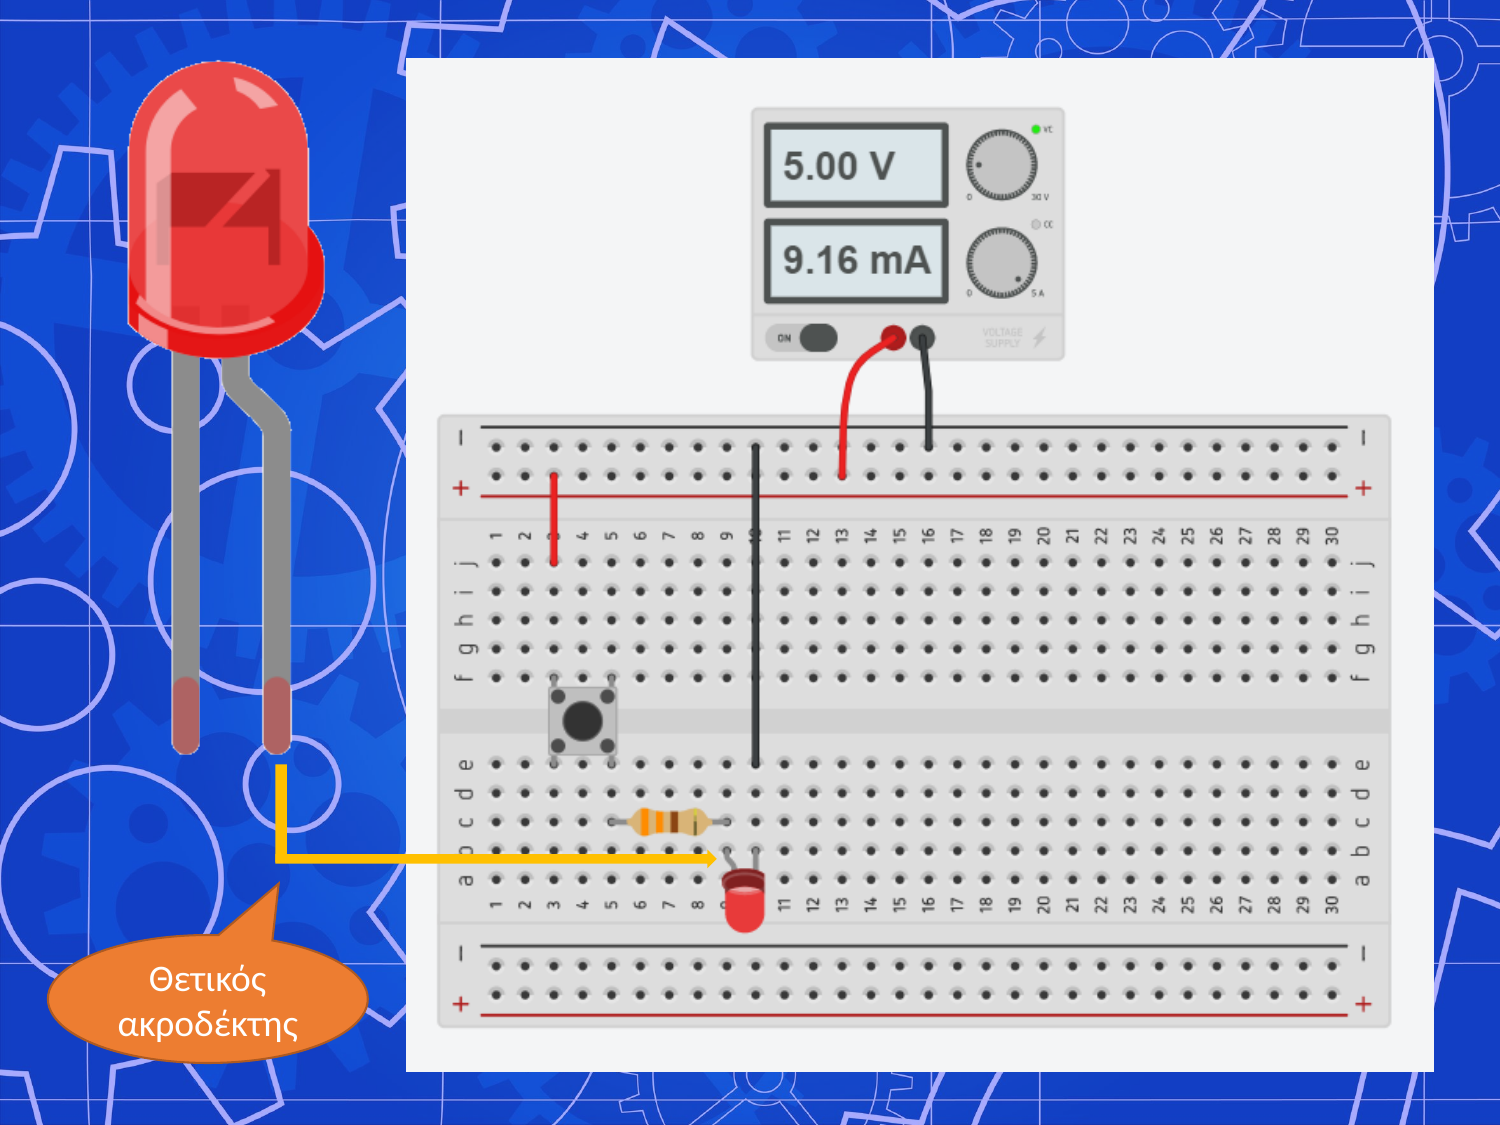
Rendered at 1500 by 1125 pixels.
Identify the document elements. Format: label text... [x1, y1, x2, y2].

text_box [275, 854, 406, 864]
text_box [275, 783, 287, 863]
text_box Θετικός ακροδέκτης [47, 883, 368, 1063]
picture [0, 0, 1500, 1125]
